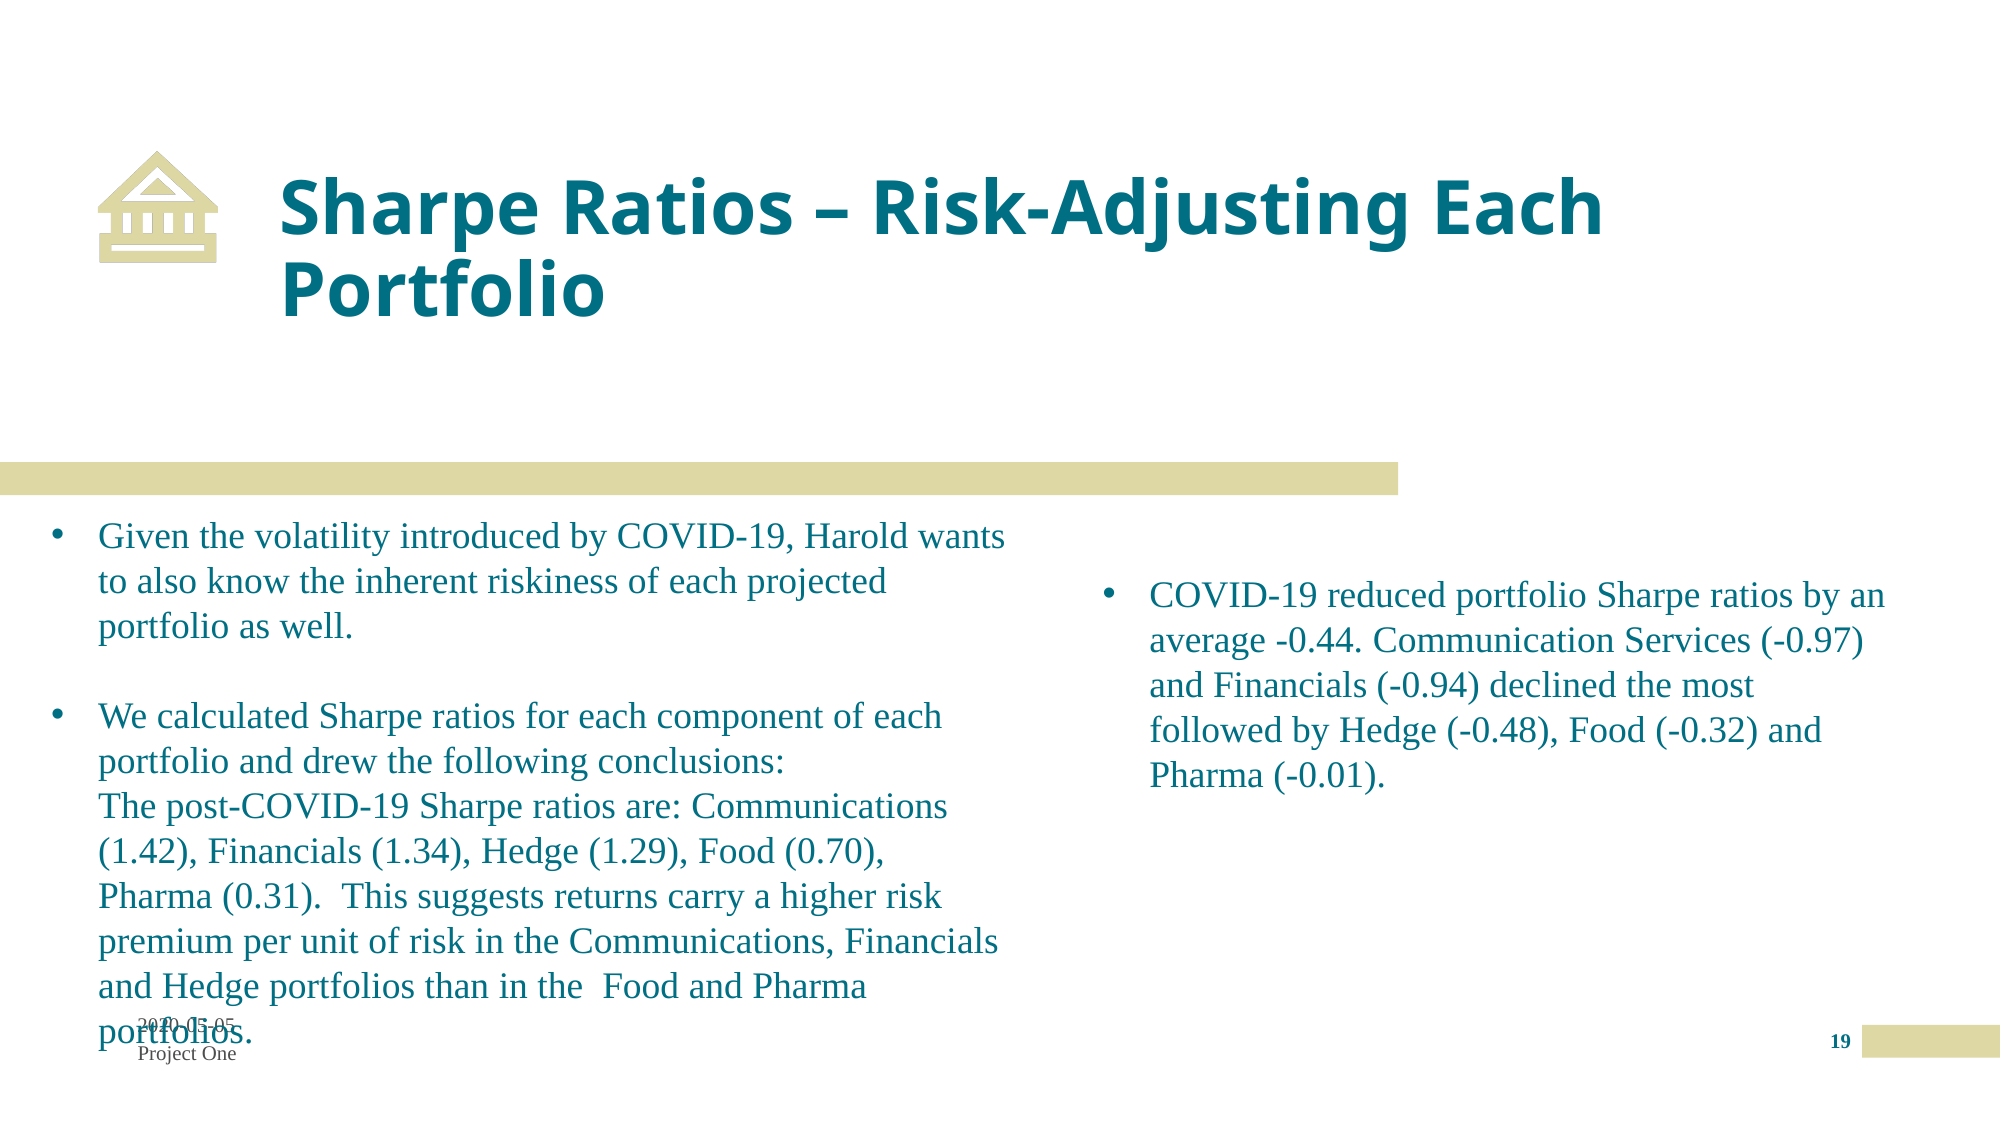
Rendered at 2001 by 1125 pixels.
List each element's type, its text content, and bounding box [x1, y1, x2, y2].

picture [97, 146, 218, 267]
slide_number 19 [1818, 1027, 1863, 1065]
text_box Given the volatility introduced by COVID-19, Harold wants to also know the inherent riskiness of each projected portfolio as well. We calculated Sharpe ratios for each component of each portfolio and drew the following conclusions: The post-COVID-19 Sharpe ratios are: Communications (1.42), Financials (1.34), Hedge (1.29), Food (0.70), Pharma (0.31). This suggests returns carry a higher risk premium per unit of risk in the Communications, Financials and Hedge portfolios than in the Food and Pharma portfolios. [36, 503, 1024, 1104]
title Sharpe Ratios – Risk-Adjusting Each Portfolio [279, 114, 1863, 333]
text_box COVID-19 reduced portfolio Sharpe ratios by an average -0.44. Communication Services (-0.97) and Financials (-0.94) declined the most followed by Hedge (-0.48), Food (-0.32) and Pharma (-0.01). [1087, 562, 1904, 848]
